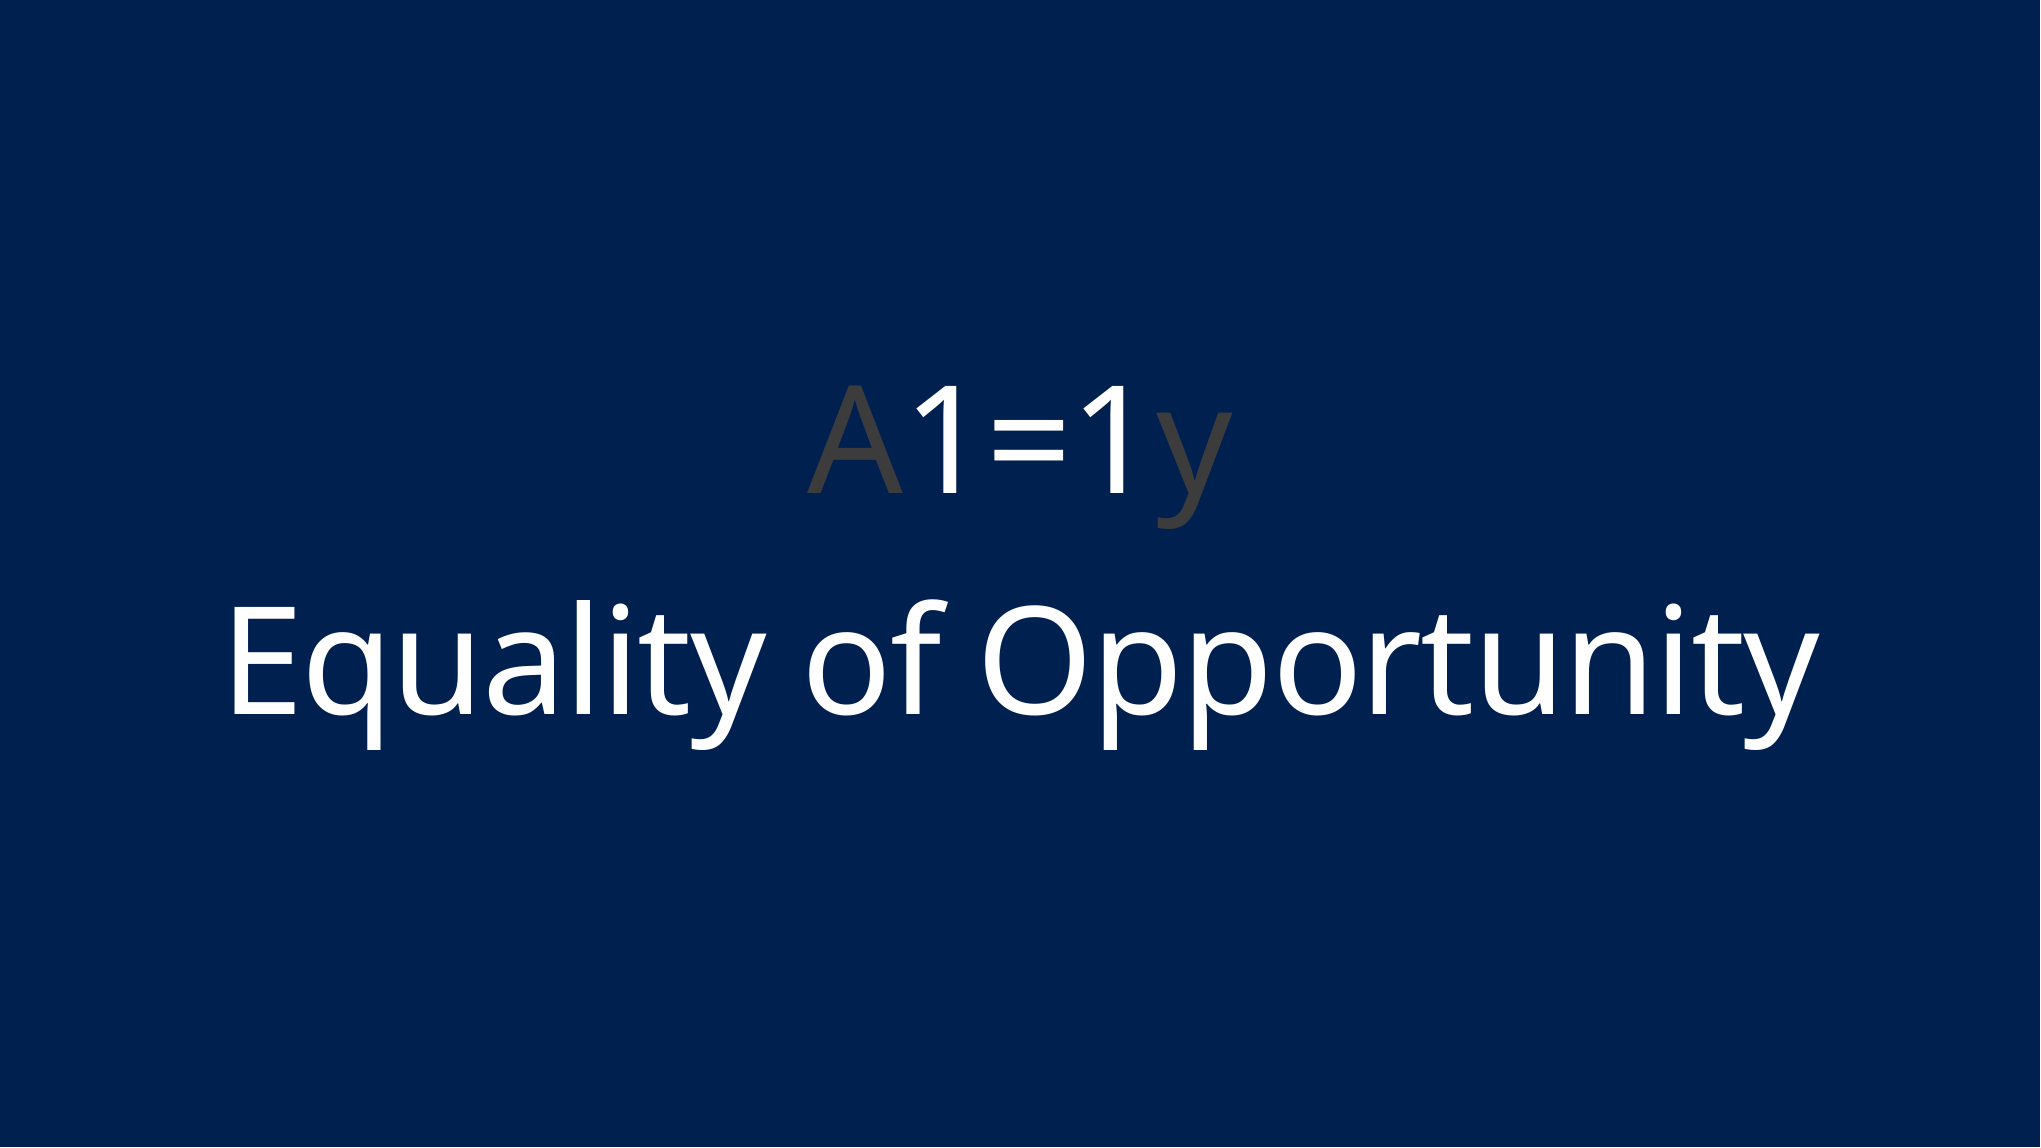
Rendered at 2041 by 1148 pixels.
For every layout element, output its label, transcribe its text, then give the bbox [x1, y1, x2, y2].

title A1=1y [45, 348, 1996, 543]
text_box Equality of Opportunity [0, 561, 2041, 772]
